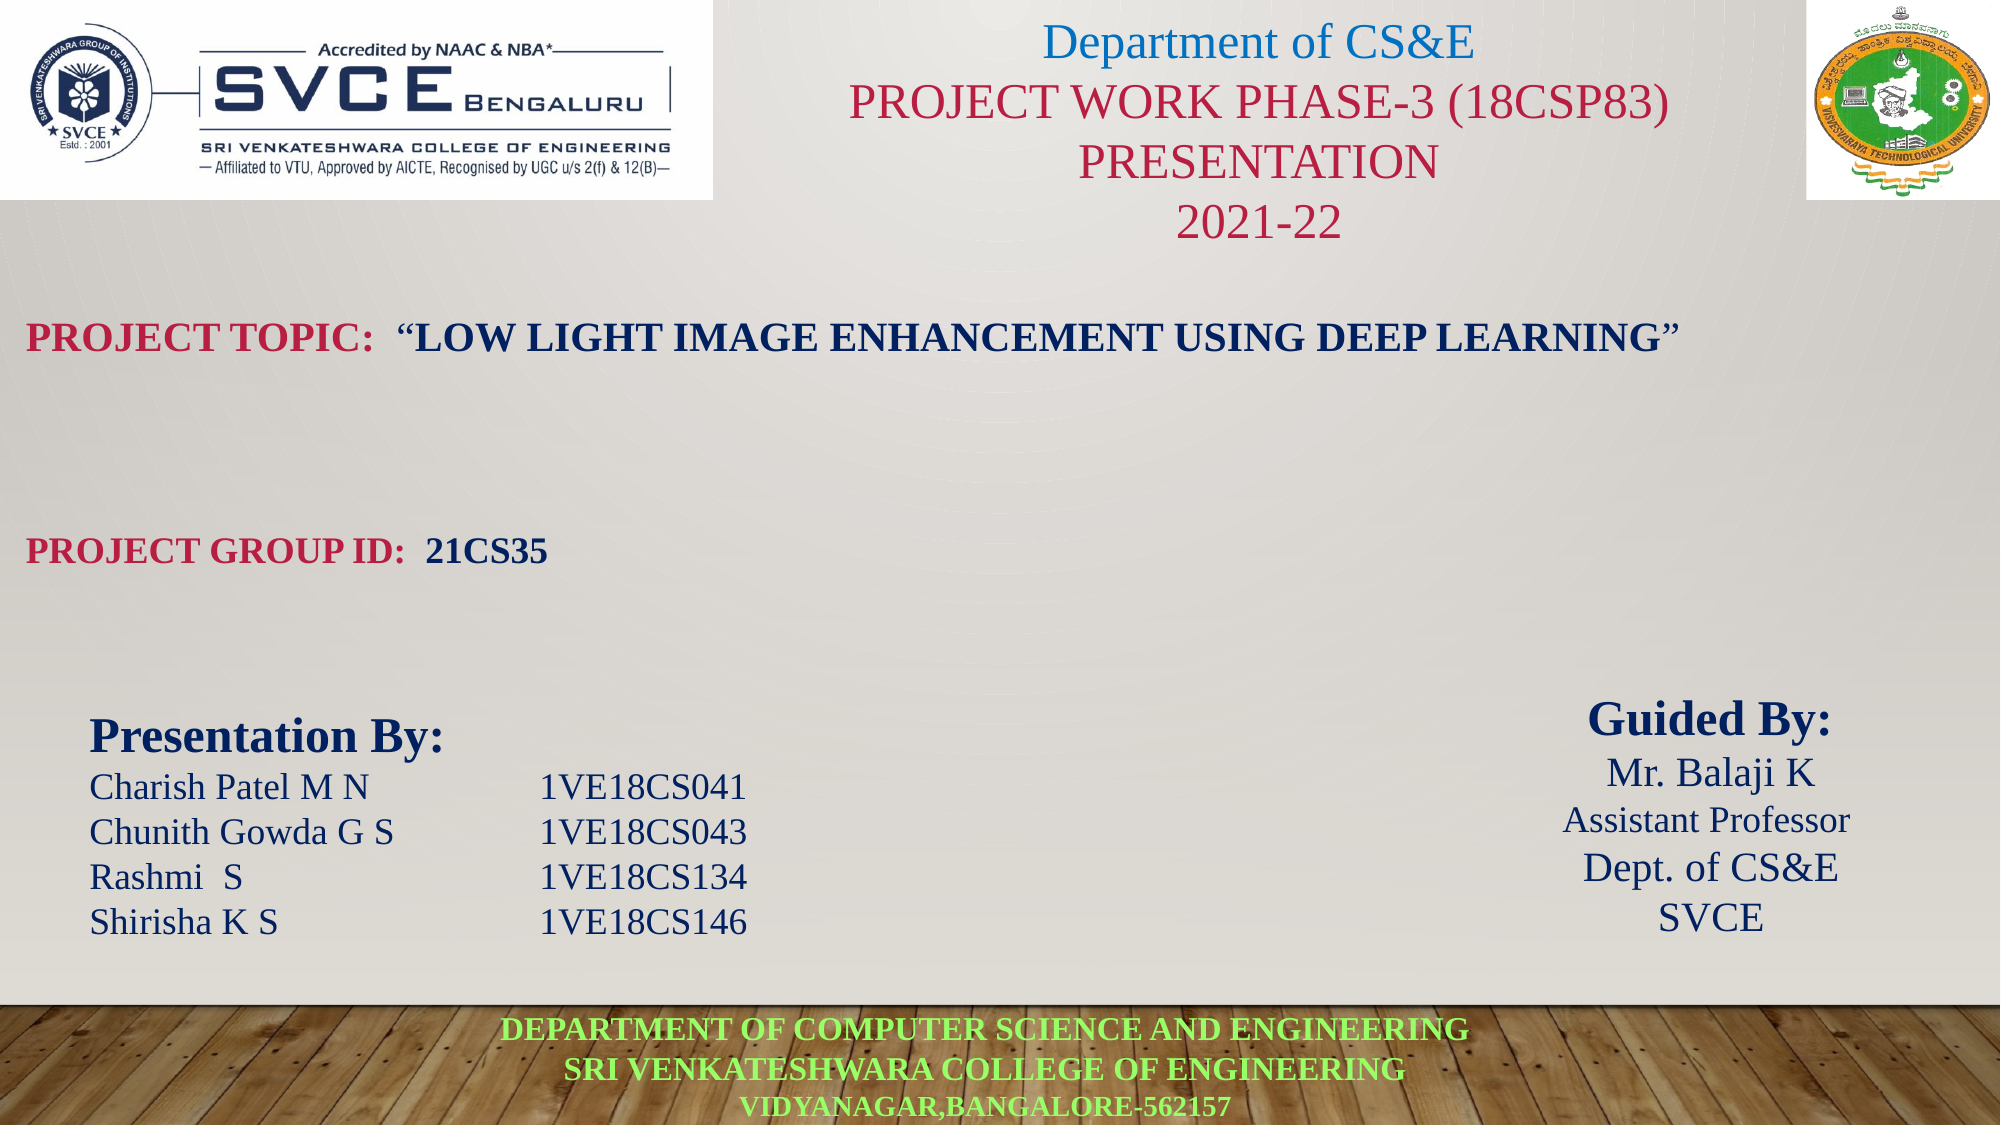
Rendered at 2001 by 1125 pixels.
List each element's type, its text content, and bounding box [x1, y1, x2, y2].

picture [0, 0, 713, 201]
picture [0, 1005, 485, 1125]
text_box Guided By: Mr. Balaji K Assistant Professor Dept. of CS&E SVCE [1547, 677, 1876, 948]
text_box DEPARTMENT OF COMPUTER SCIENCE AND ENGINEERING SRI VENKATESHWARA COLLEGE OF ENGINEERING VIDYANAGAR,BANGALORE-562157 [485, 1000, 1486, 1125]
text_box PROJECT TOPIC: “LOW LIGHT IMAGE ENHANCEMENT USING DEEP LEARNING” [11, 302, 1829, 418]
text_box Presentation By: Charish Patel M N 1VE18CS041 Chunith Gowda G S 1VE18CS043 Rashmi S 1VE18CS134 Shirisha K S 1VE18CS146 [74, 694, 763, 950]
picture [1805, 0, 2000, 201]
picture [1486, 1005, 2000, 1125]
text_box PROJECT GROUP ID: 21CS35 [11, 518, 688, 579]
text_box Department of CS&E PROJECT WORK PHASE-3 (18CSP83) PRESENTATION 2021-22 [712, 1, 1807, 257]
